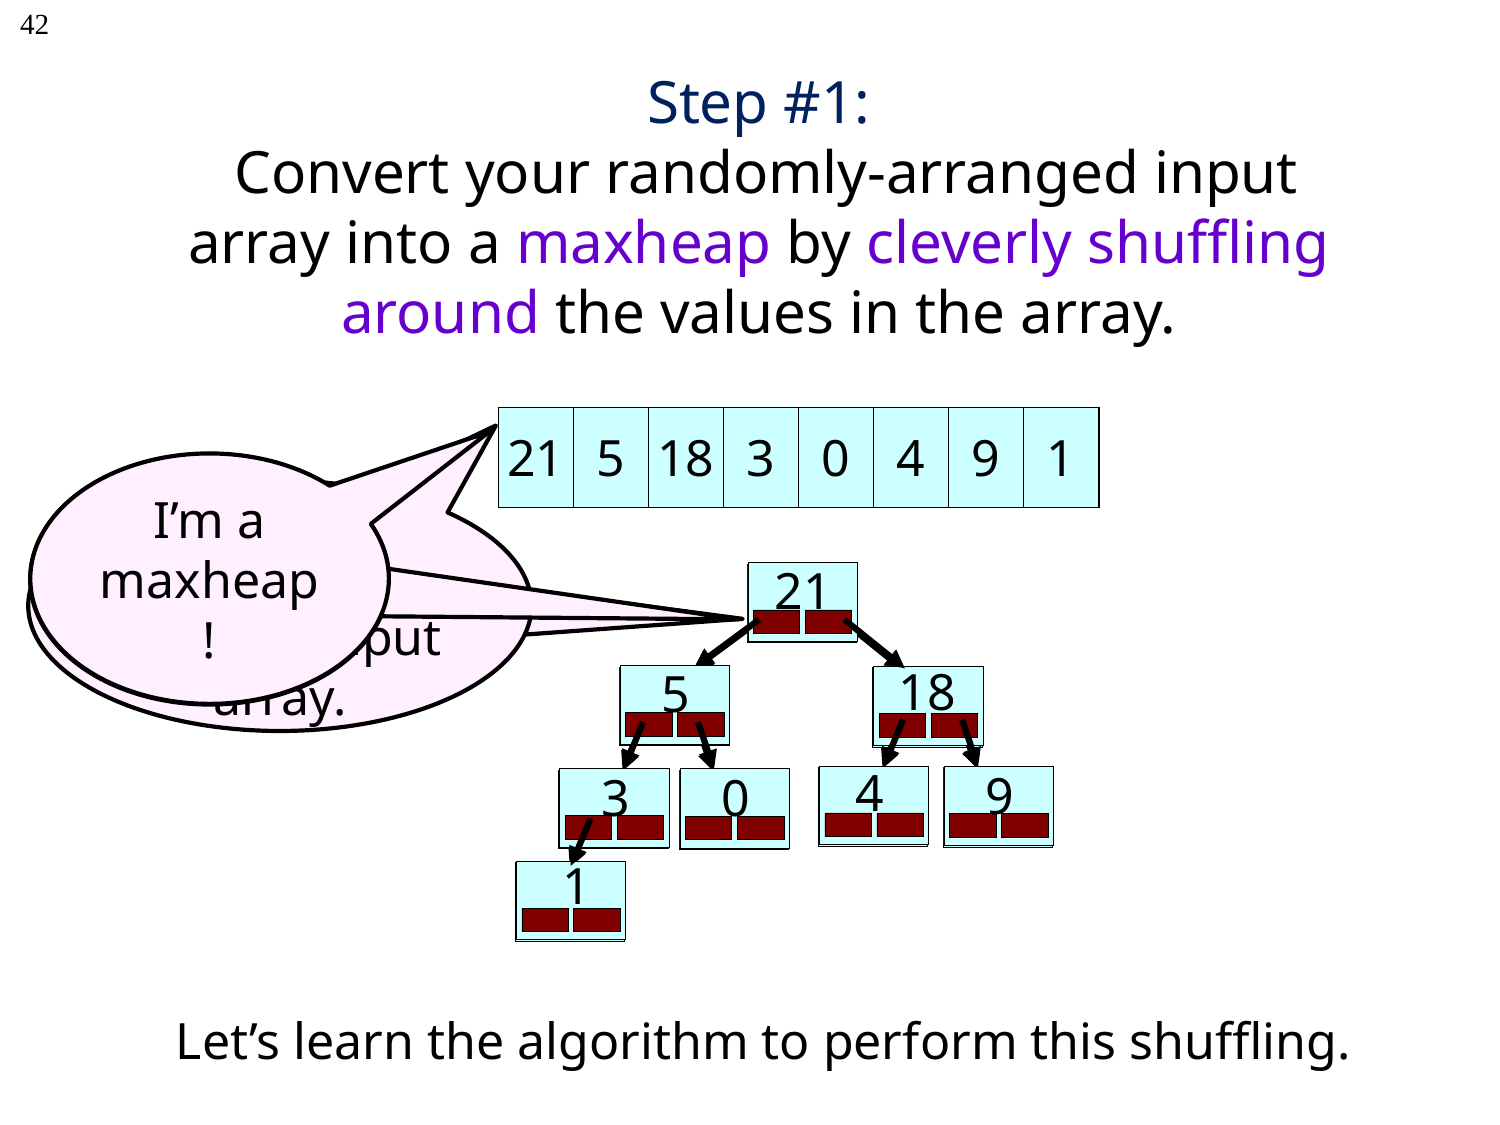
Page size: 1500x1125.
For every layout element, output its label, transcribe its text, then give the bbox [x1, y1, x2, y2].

text_box Let’s learn the algorithm to perform this shuffling. [28, 1001, 1500, 1077]
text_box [498, 406, 1099, 508]
slide_number 42 [0, 0, 65, 73]
text_box Step #1: Convert your randomly-arranged input array into a maxheap by cleverly shuffling around the values in the array. [154, 57, 1363, 353]
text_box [27, 480, 532, 732]
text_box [30, 453, 390, 705]
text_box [515, 551, 1054, 966]
